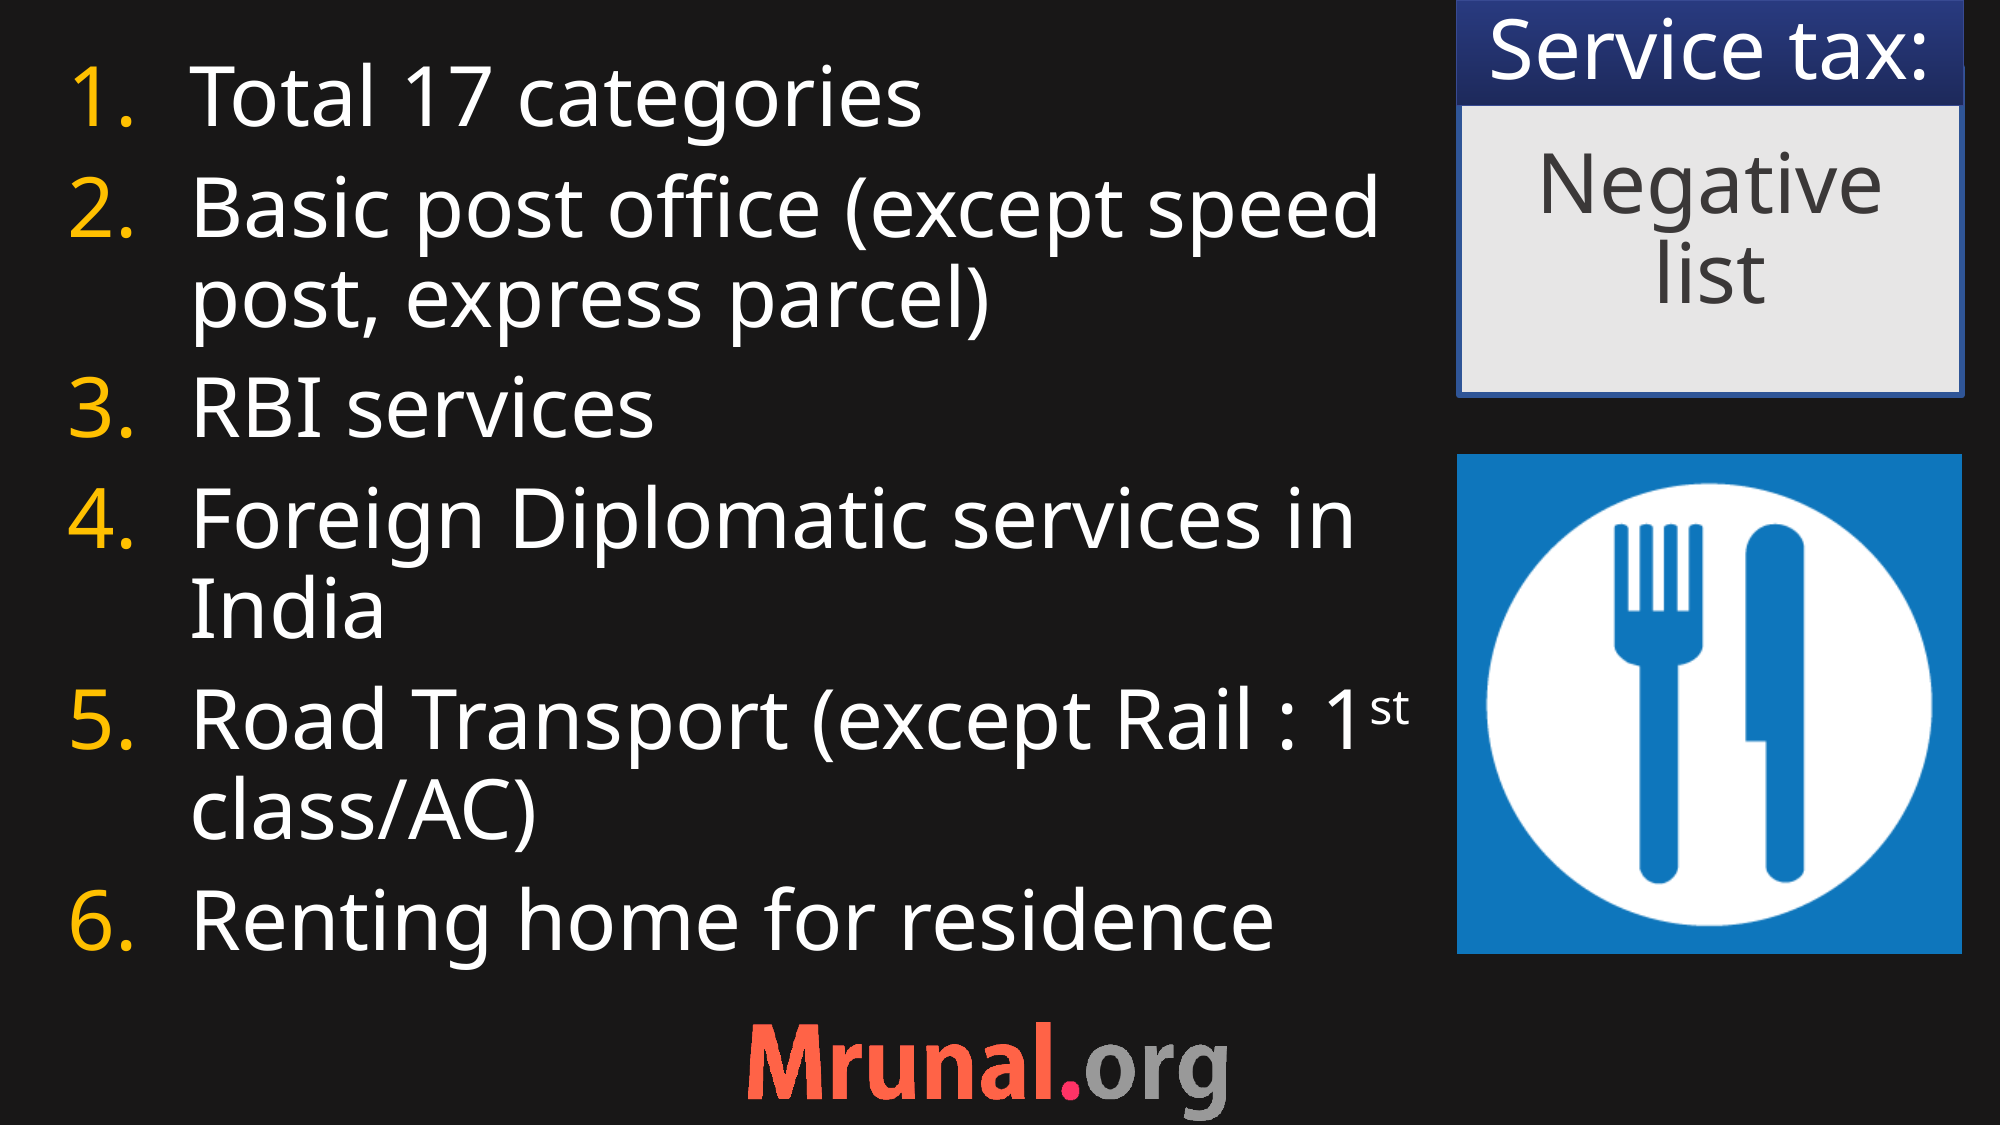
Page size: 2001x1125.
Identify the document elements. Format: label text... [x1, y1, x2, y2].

title Negative list [1456, 65, 1965, 398]
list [1457, 454, 1962, 955]
picture [741, 1014, 1230, 1125]
list Total 17 categories Basic post office (except speed post, express parcel) RBI services Foreign Diplomatic services in India Road Transport (except Rail : 1st class/AC) Renting home for residence [52, 47, 1447, 1014]
list Service tax: [1456, 0, 1964, 106]
